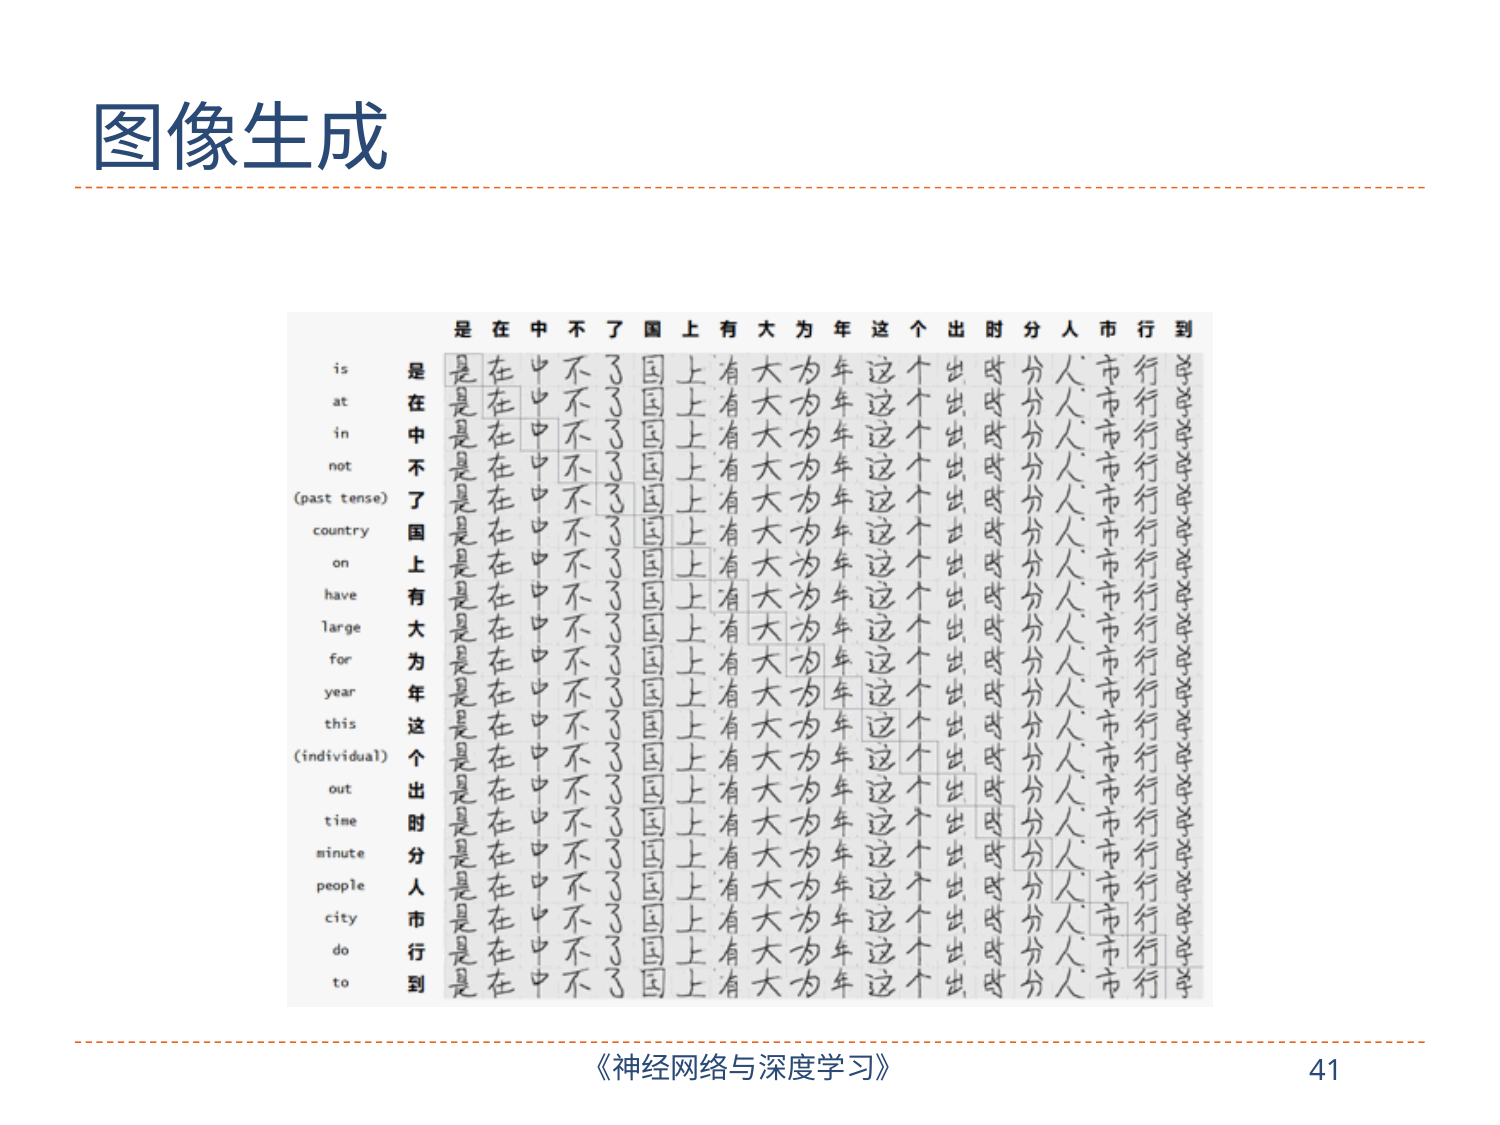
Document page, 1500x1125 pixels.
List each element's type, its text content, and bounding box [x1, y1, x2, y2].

title 图像生成 [75, 24, 1425, 188]
picture [287, 312, 1213, 1007]
